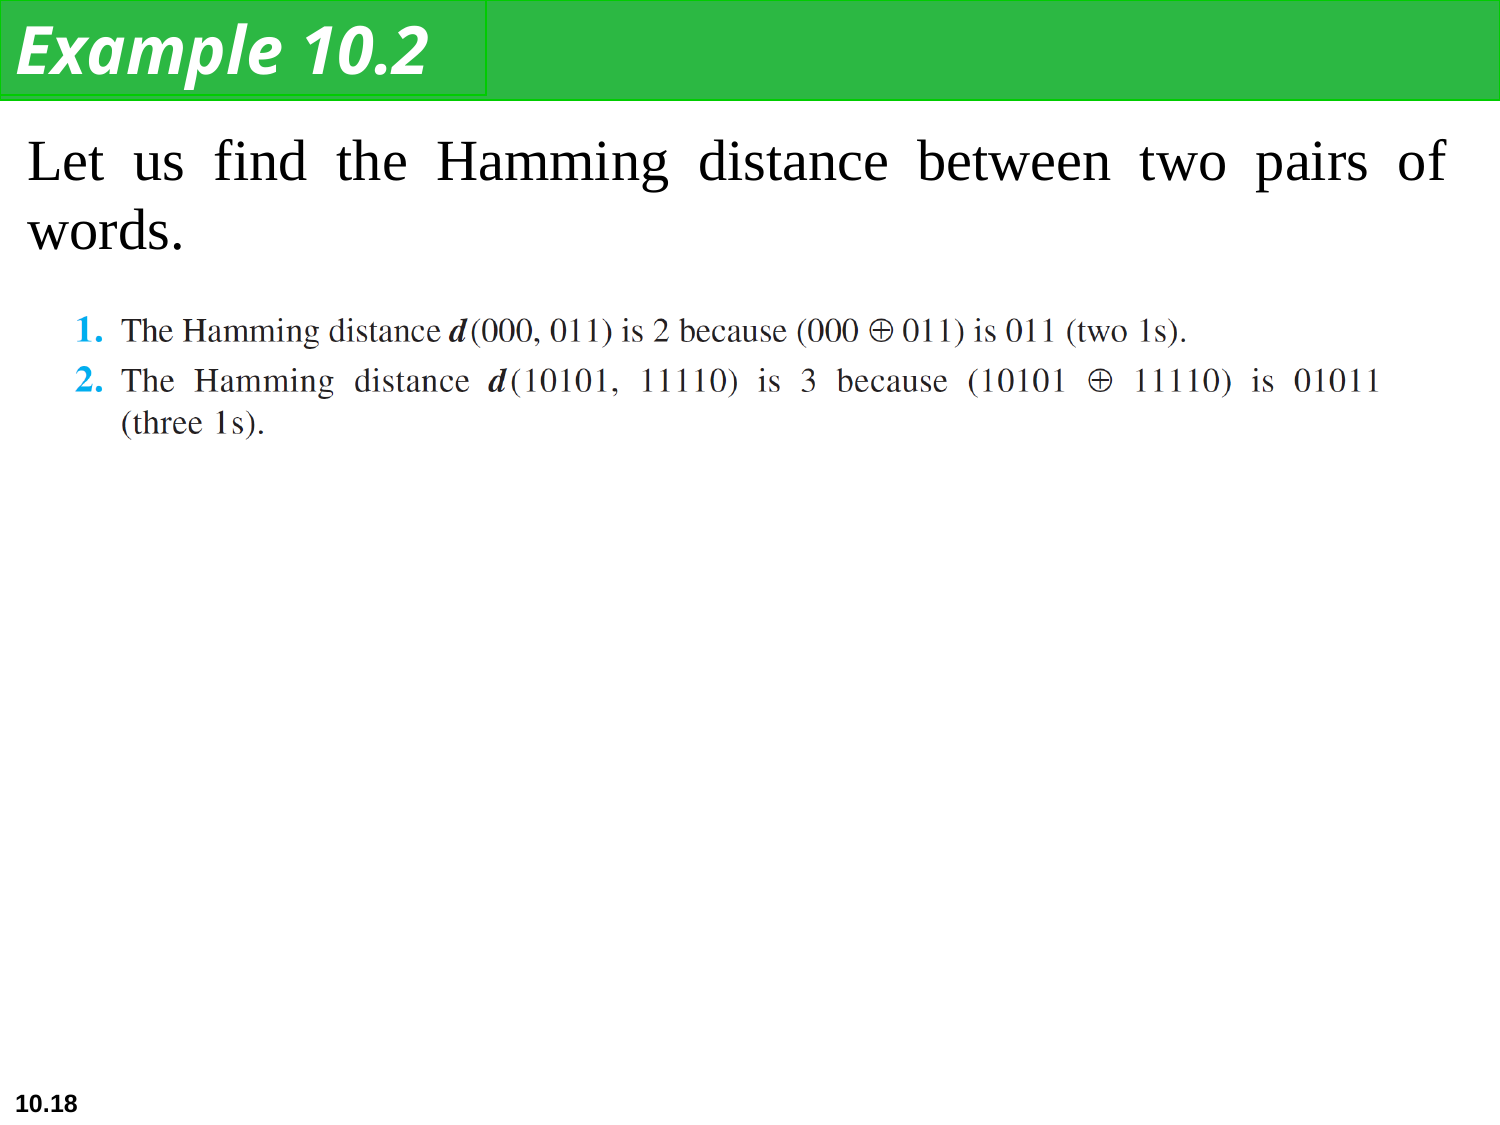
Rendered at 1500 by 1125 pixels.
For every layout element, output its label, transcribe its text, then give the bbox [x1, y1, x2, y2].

text_box Let us find the Hamming distance between two pairs of words. [12, 114, 1463, 270]
text_box 10.18 [0, 1049, 313, 1125]
picture [41, 312, 1401, 443]
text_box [0, 0, 1500, 101]
